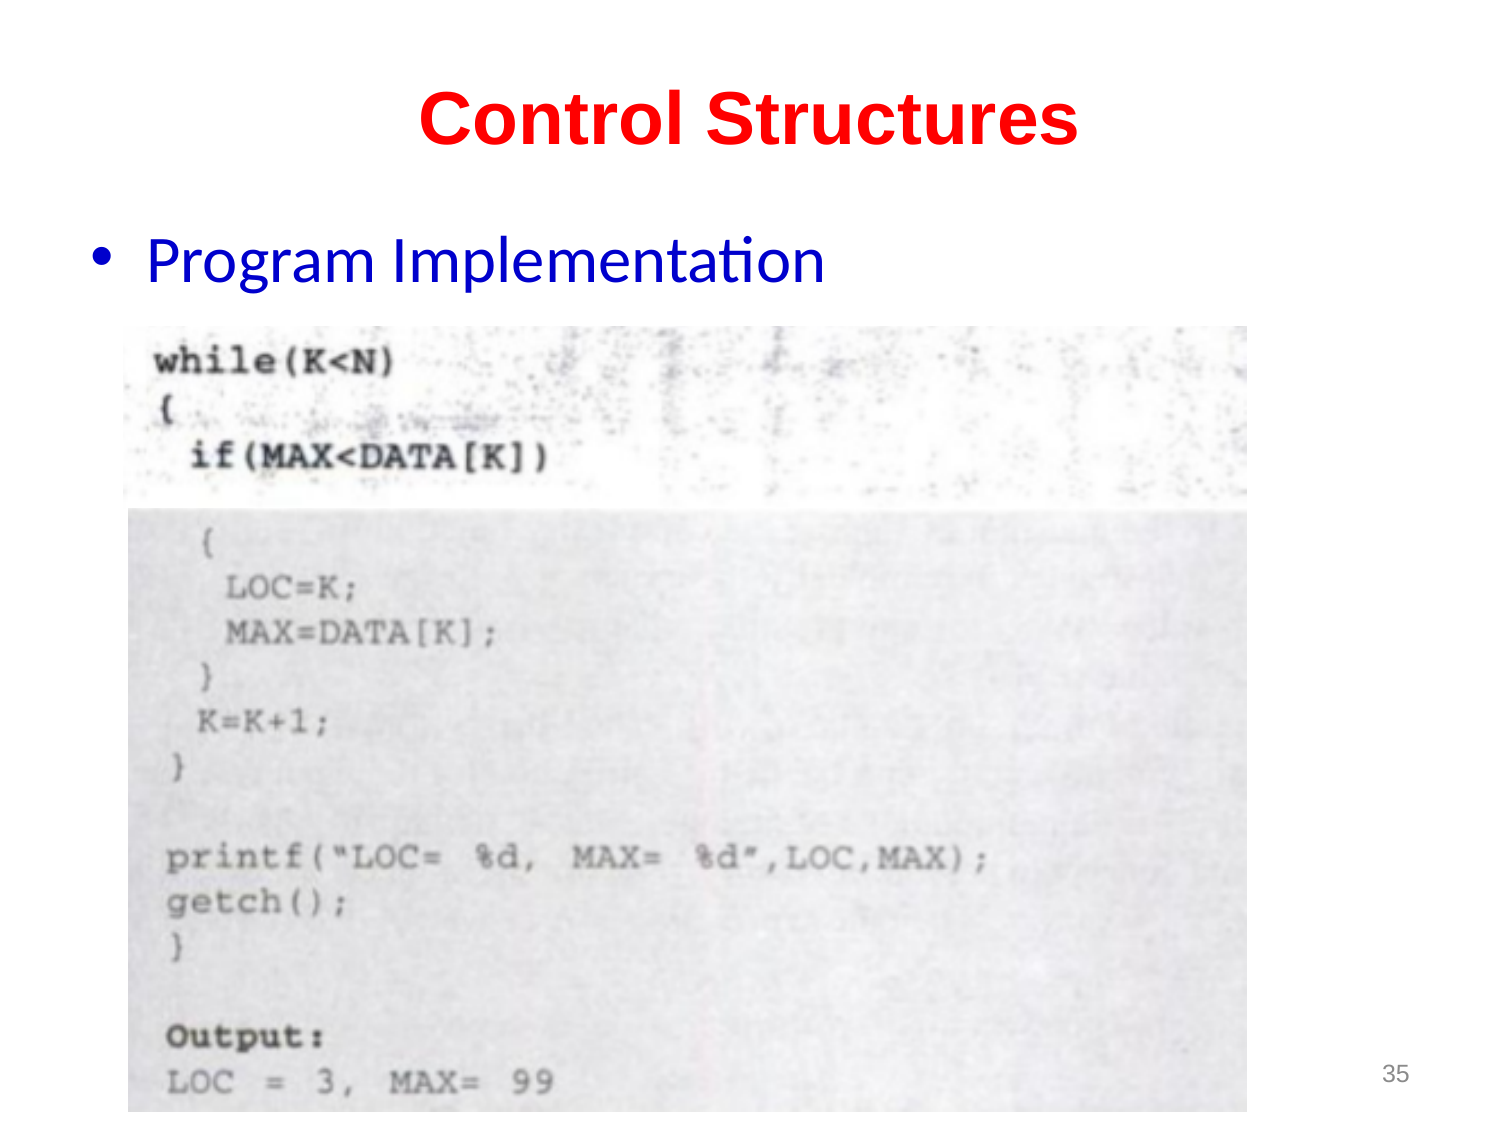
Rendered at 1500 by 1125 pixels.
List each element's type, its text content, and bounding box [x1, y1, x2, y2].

list Program Implementation [75, 208, 1425, 1005]
picture [123, 325, 1247, 1112]
title Control Structures [75, 45, 1425, 185]
slide_number 35 [1251, 1042, 1425, 1103]
